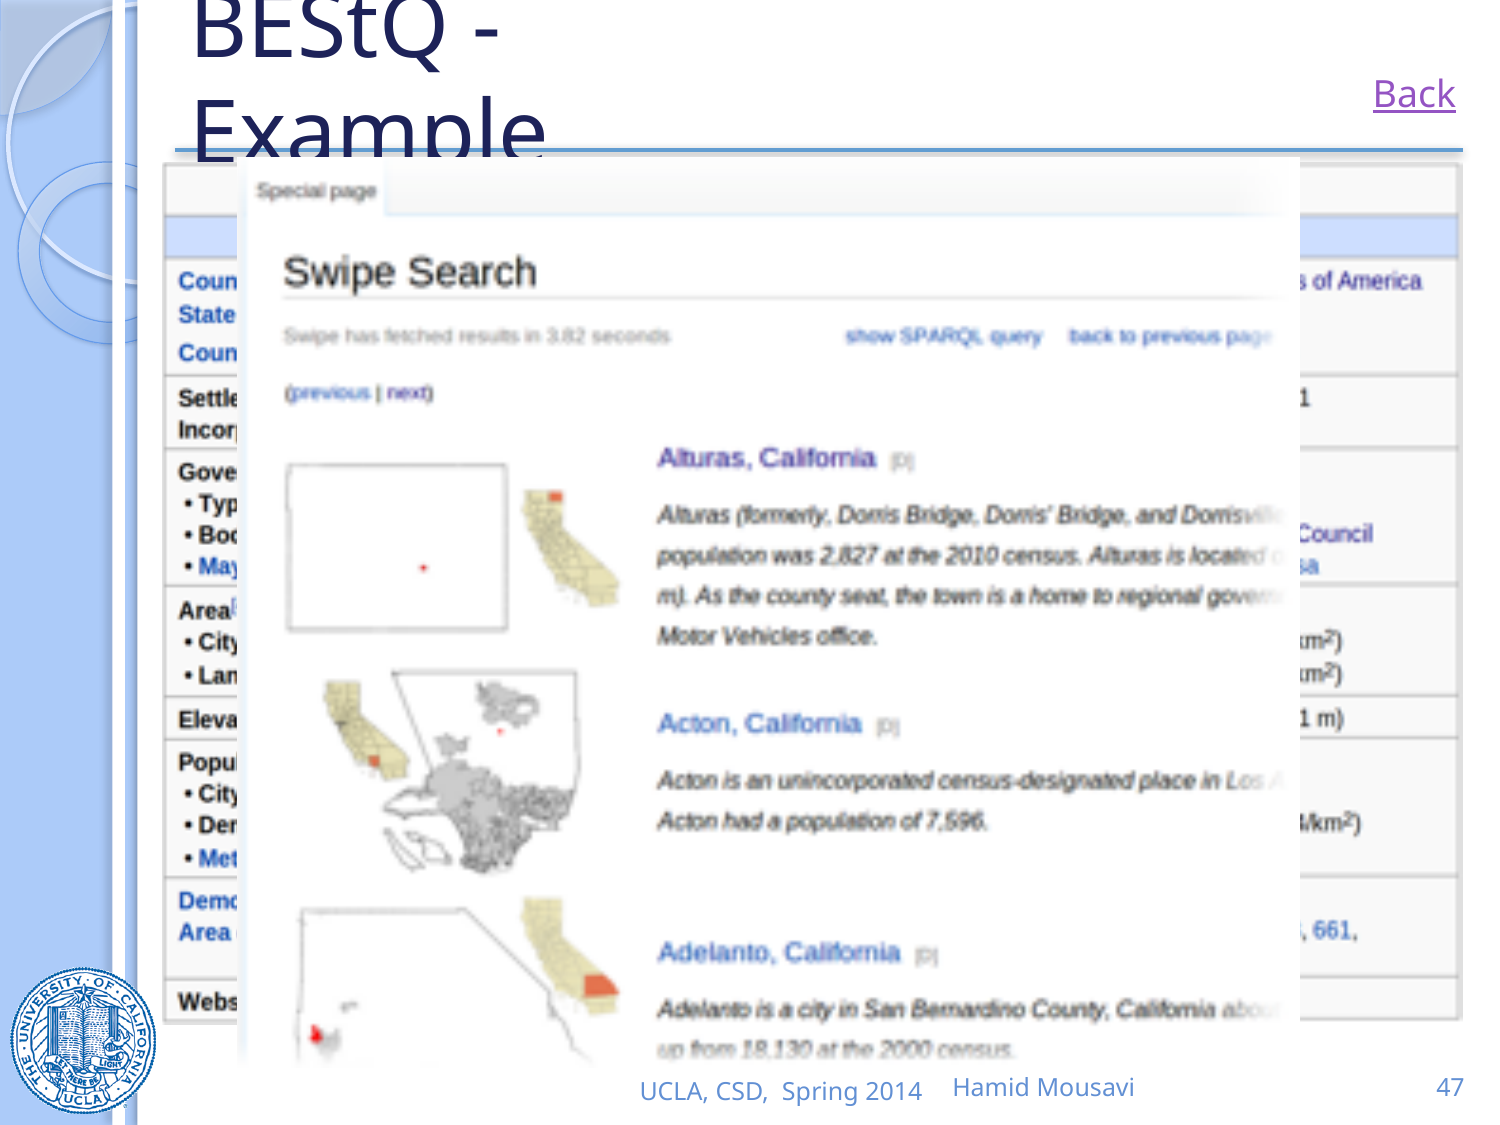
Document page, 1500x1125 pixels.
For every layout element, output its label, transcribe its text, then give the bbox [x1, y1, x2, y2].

footer Hamid Mousavi [937, 1037, 1413, 1113]
title BEStQ - Example [174, 0, 850, 150]
slide_number 47 [1413, 1034, 1488, 1113]
picture [10, 967, 156, 1114]
text_box Back [1357, 62, 1471, 129]
slide_number UCLA, CSD, Spring 2014 [587, 1080, 937, 1113]
picture [162, 156, 1463, 1069]
